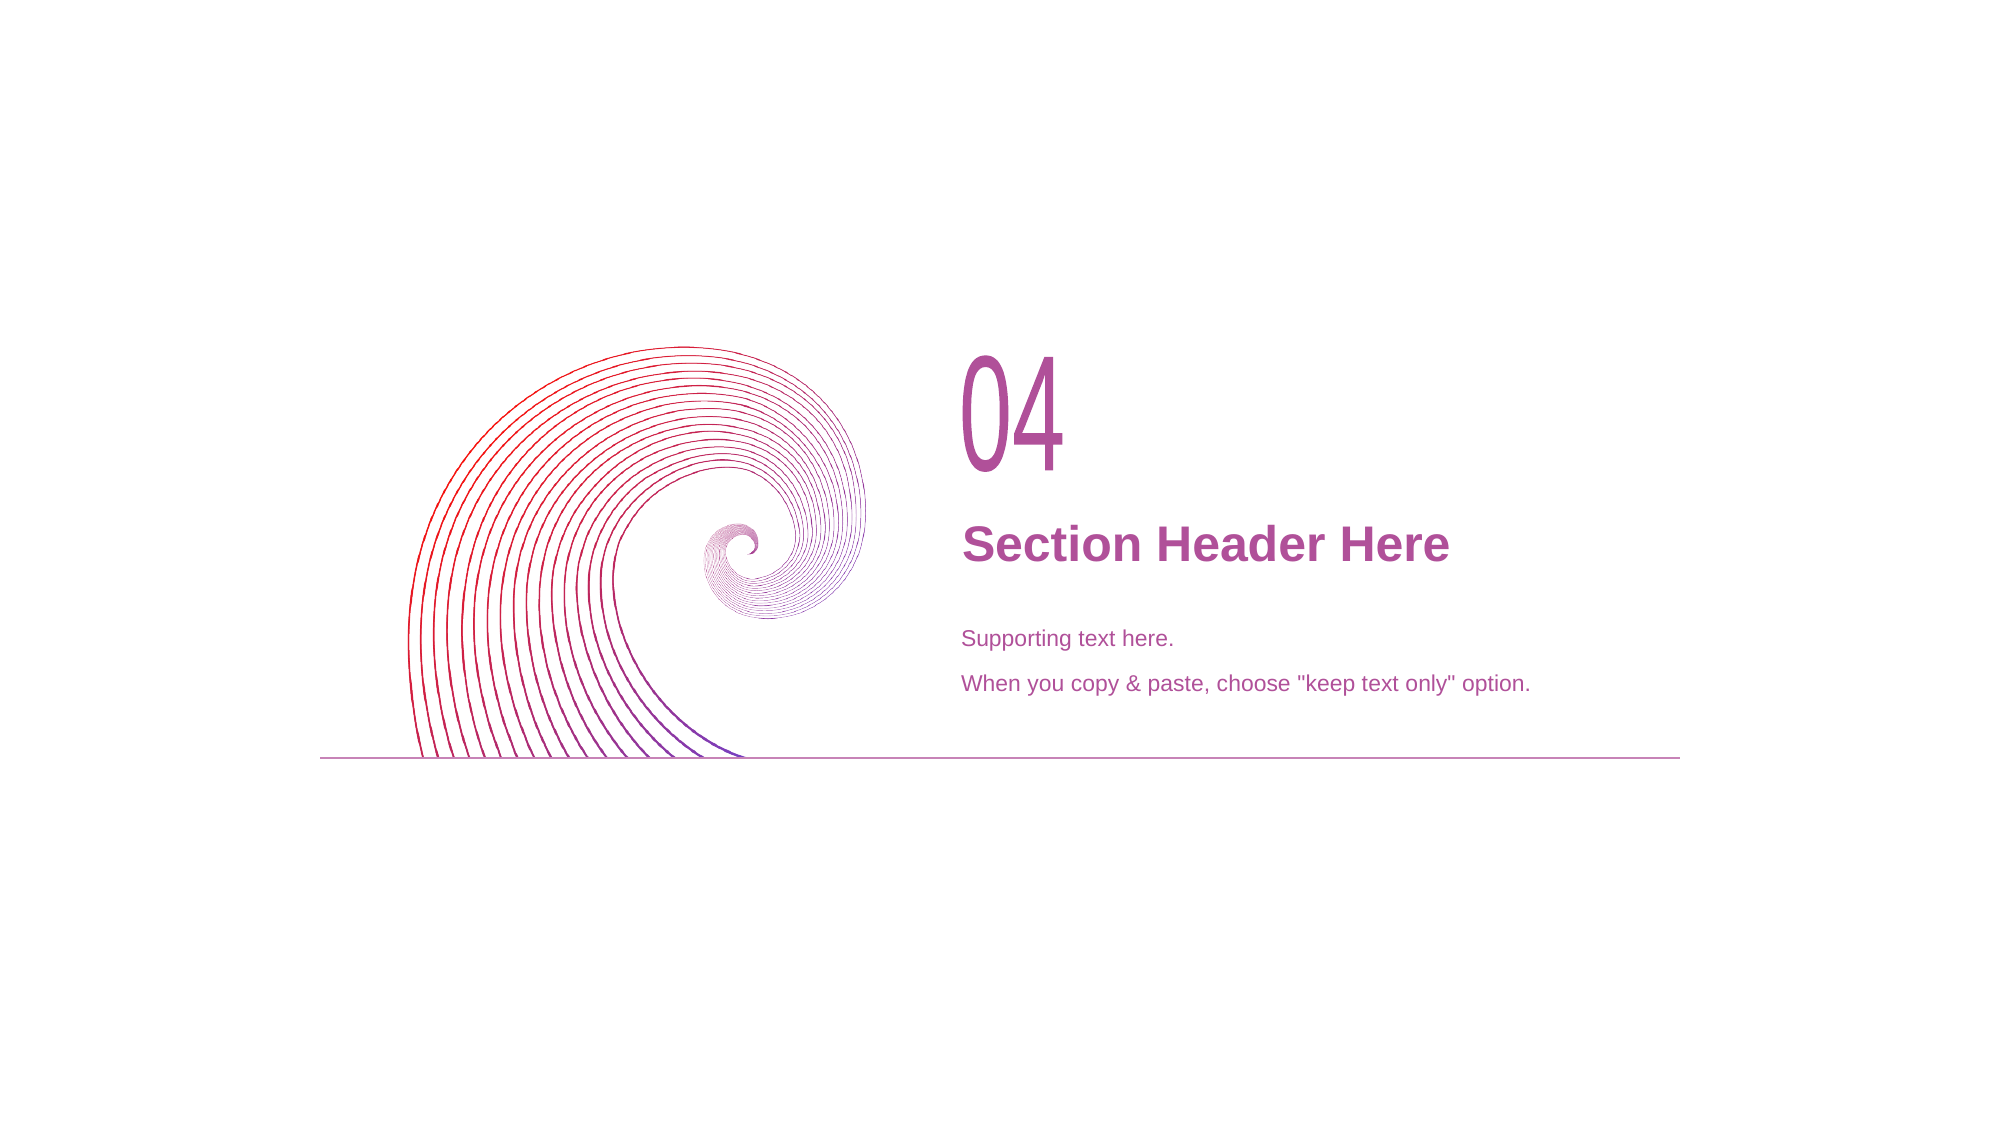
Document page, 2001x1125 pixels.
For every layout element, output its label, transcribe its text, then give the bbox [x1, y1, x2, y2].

title Section Header Here [947, 491, 1691, 600]
list Supporting text here. When you copy & paste, choose "keep text only" option. [946, 619, 1692, 723]
picture [359, 280, 923, 757]
